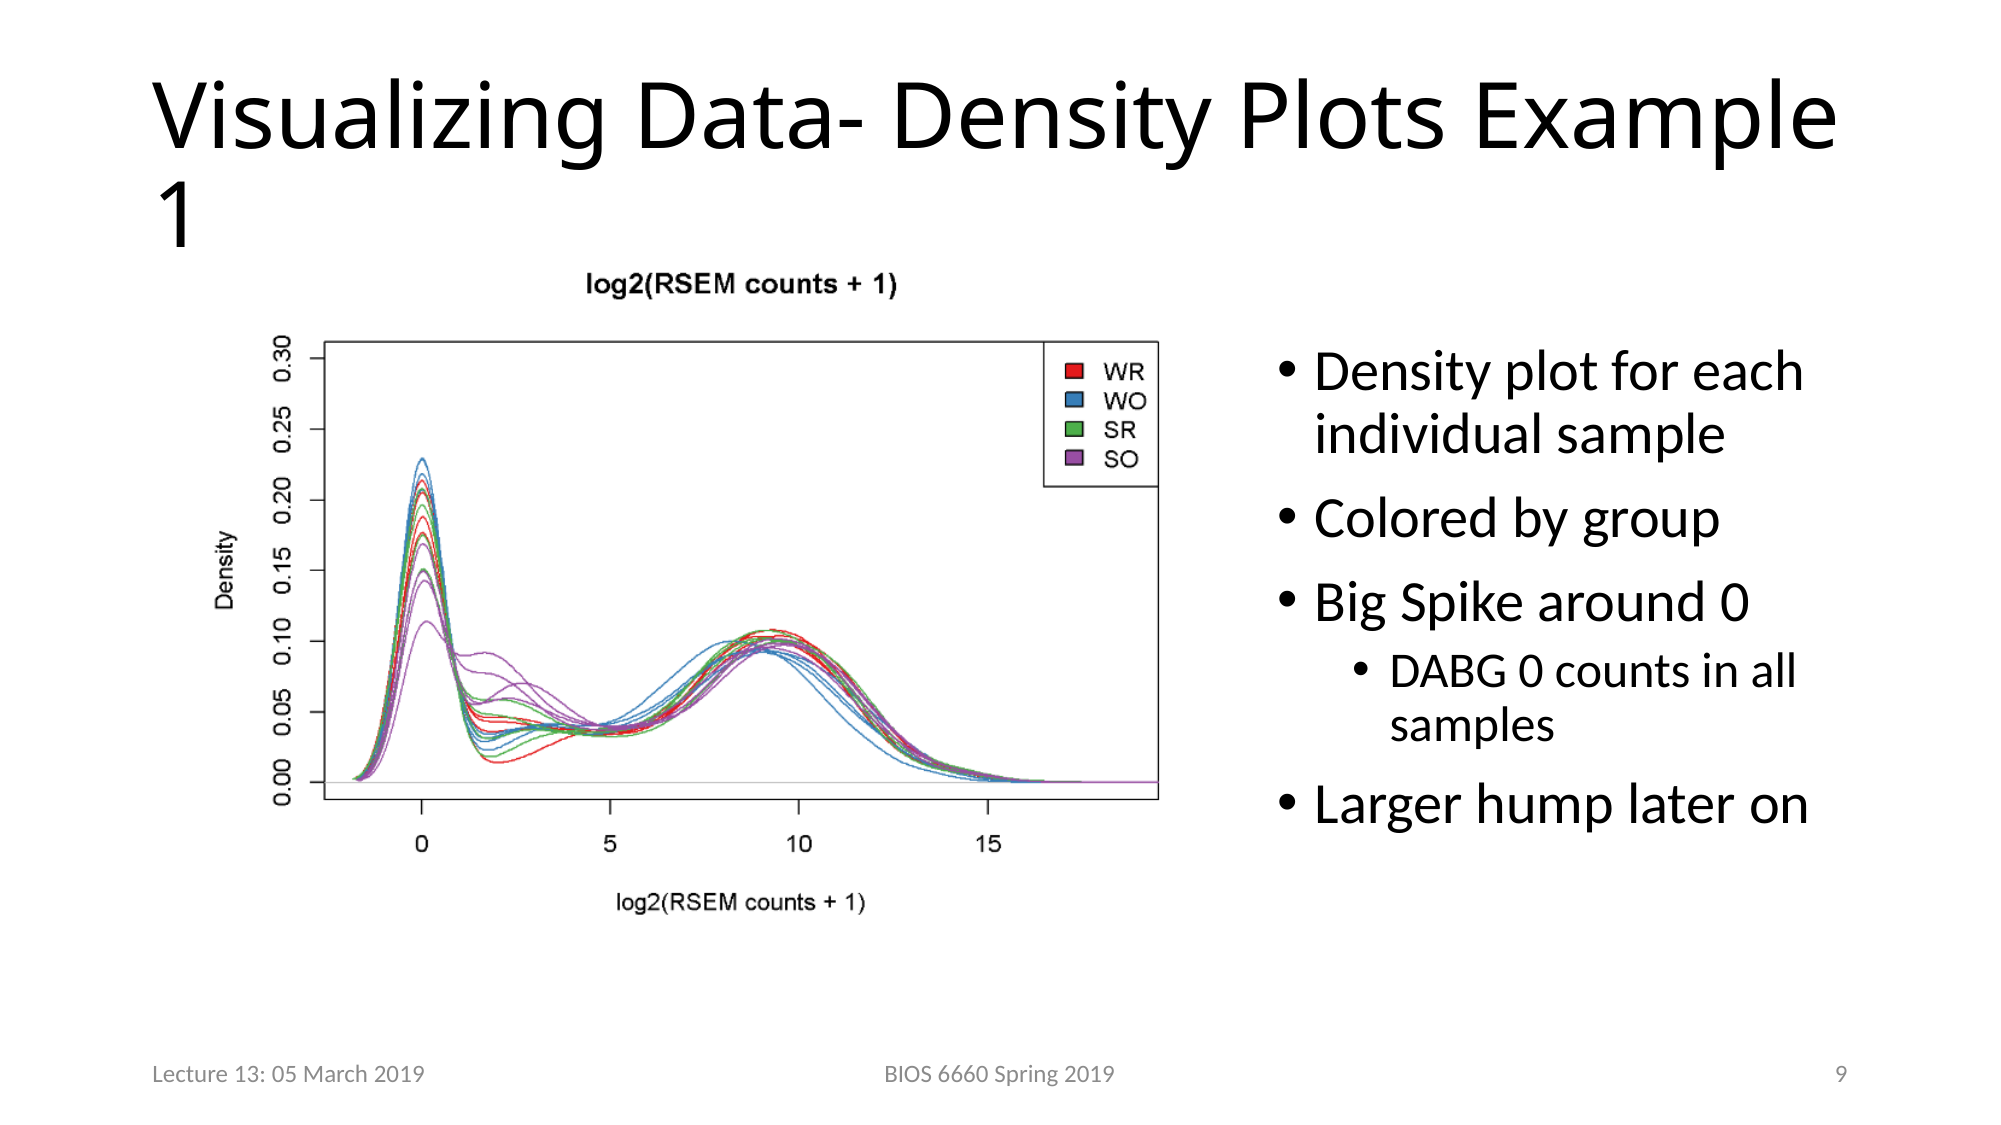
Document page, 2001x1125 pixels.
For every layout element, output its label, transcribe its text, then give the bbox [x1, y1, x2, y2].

title Visualizing Data- Density Plots Example 1 [137, 59, 1863, 278]
picture [186, 264, 1167, 928]
footer BIOS 6660 Spring 2019 [662, 1042, 1338, 1103]
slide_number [137, 1042, 588, 1103]
list Density plot for each individual sample Colored by group Big Spike around 0 DABG 0 counts in all samples Larger hump later on [1262, 332, 1858, 958]
slide_number 9 [1412, 1042, 1863, 1103]
